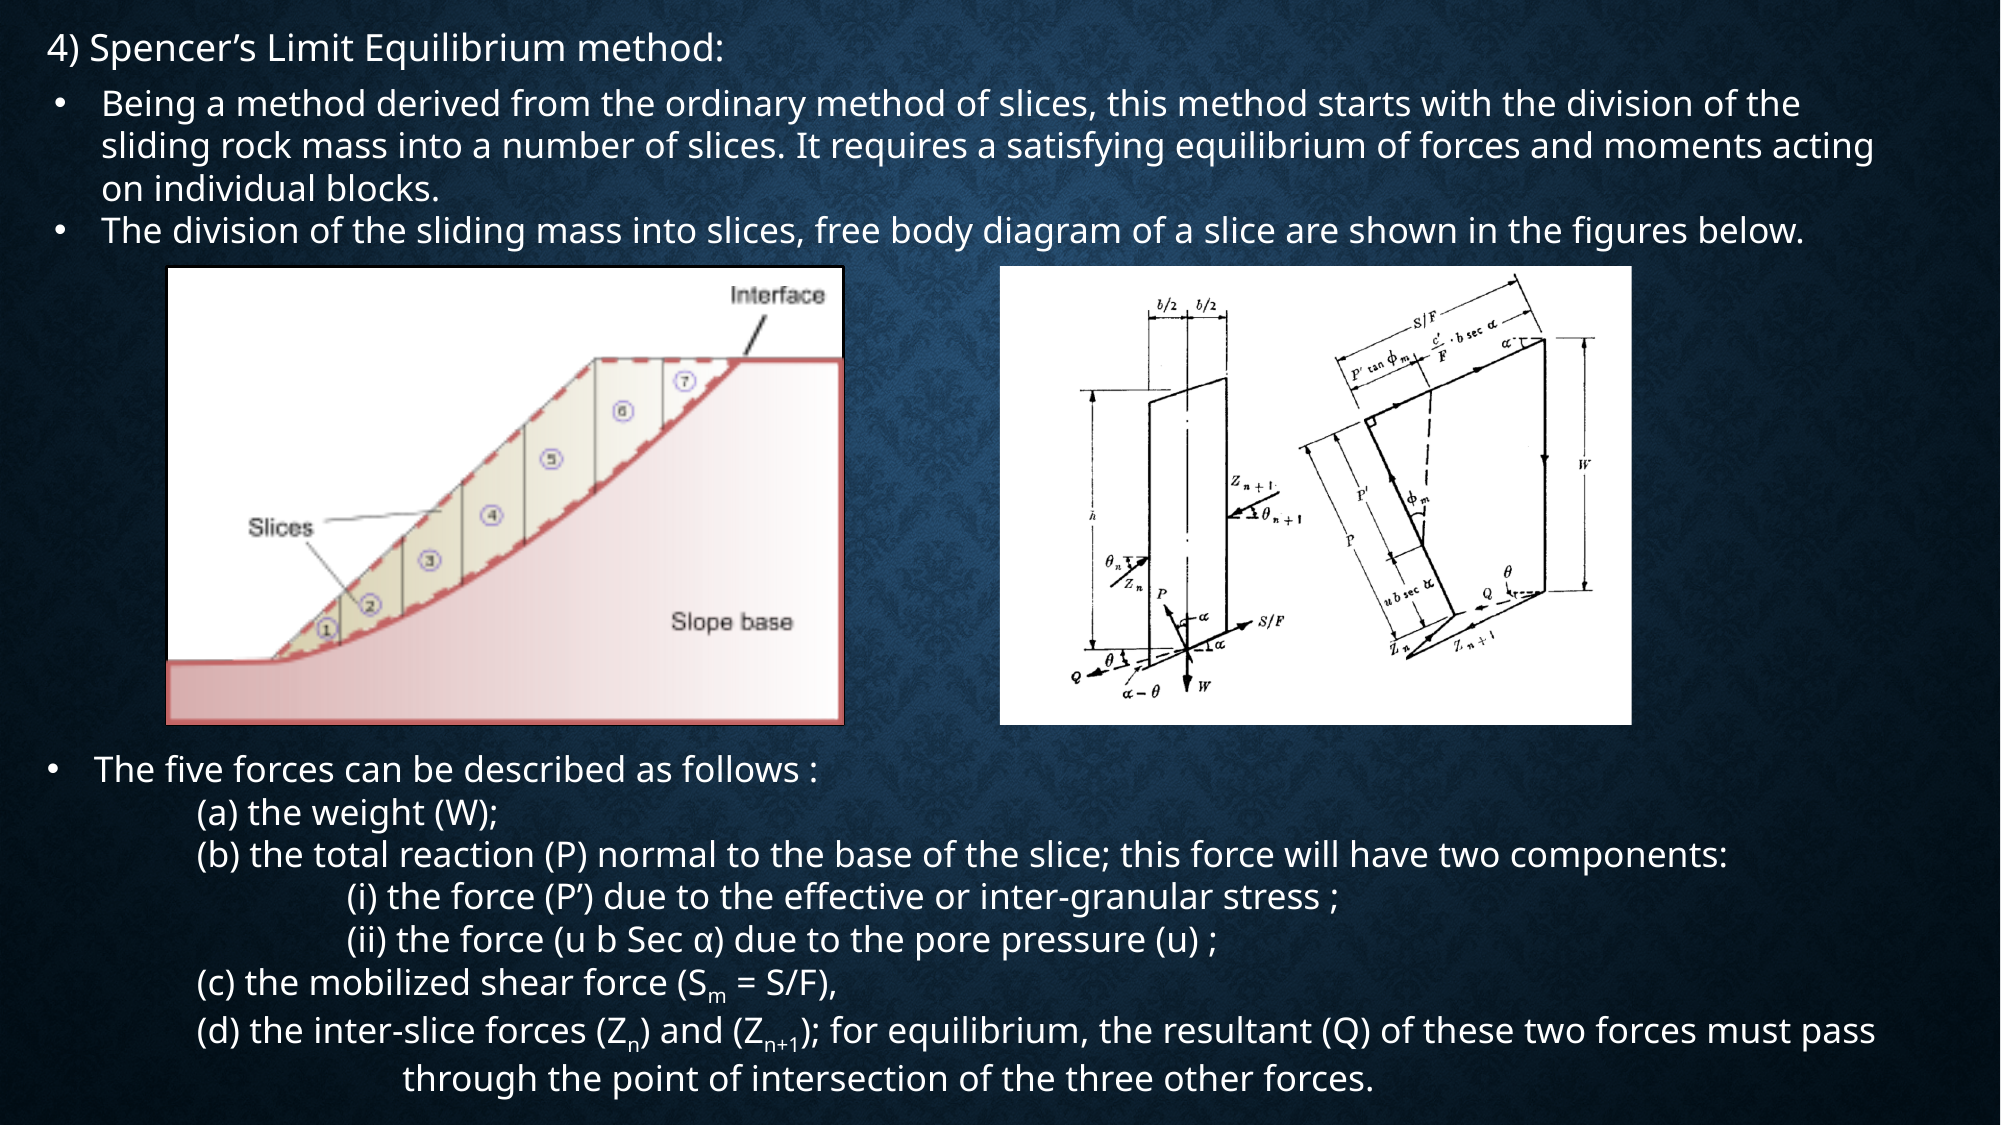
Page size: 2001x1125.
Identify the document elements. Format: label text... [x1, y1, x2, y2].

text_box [166, 266, 845, 725]
text_box The five forces can be described as follows : (a) the weight (W); (b) the total reaction (P) normal to the base of the slice; this force will have two components: (i) the force (P’) due to the effective or inter-granular stress ; (ii) the force (u b Sec α) due to the pore pressure (u) ; (c) the mobilized shear force (Sm = S/F), (d) the inter-slice forces (Zn) and (Zn+1); for equilibrium, the resultant (Q) of these two forces must pass through the point of intersection of the three other forces. [32, 739, 1915, 1107]
text_box Being a method derived from the ordinary method of slices, this method starts with the division of the sliding rock mass into a number of slices. It requires a satisfying equilibrium of forces and moments acting on individual blocks. The division of the sliding mass into slices, free body diagram of a slice are shown in the figures below. [39, 73, 1908, 259]
picture [999, 266, 1633, 725]
text_box 4) Spencer’s Limit Equilibrium method: [32, 16, 1901, 77]
